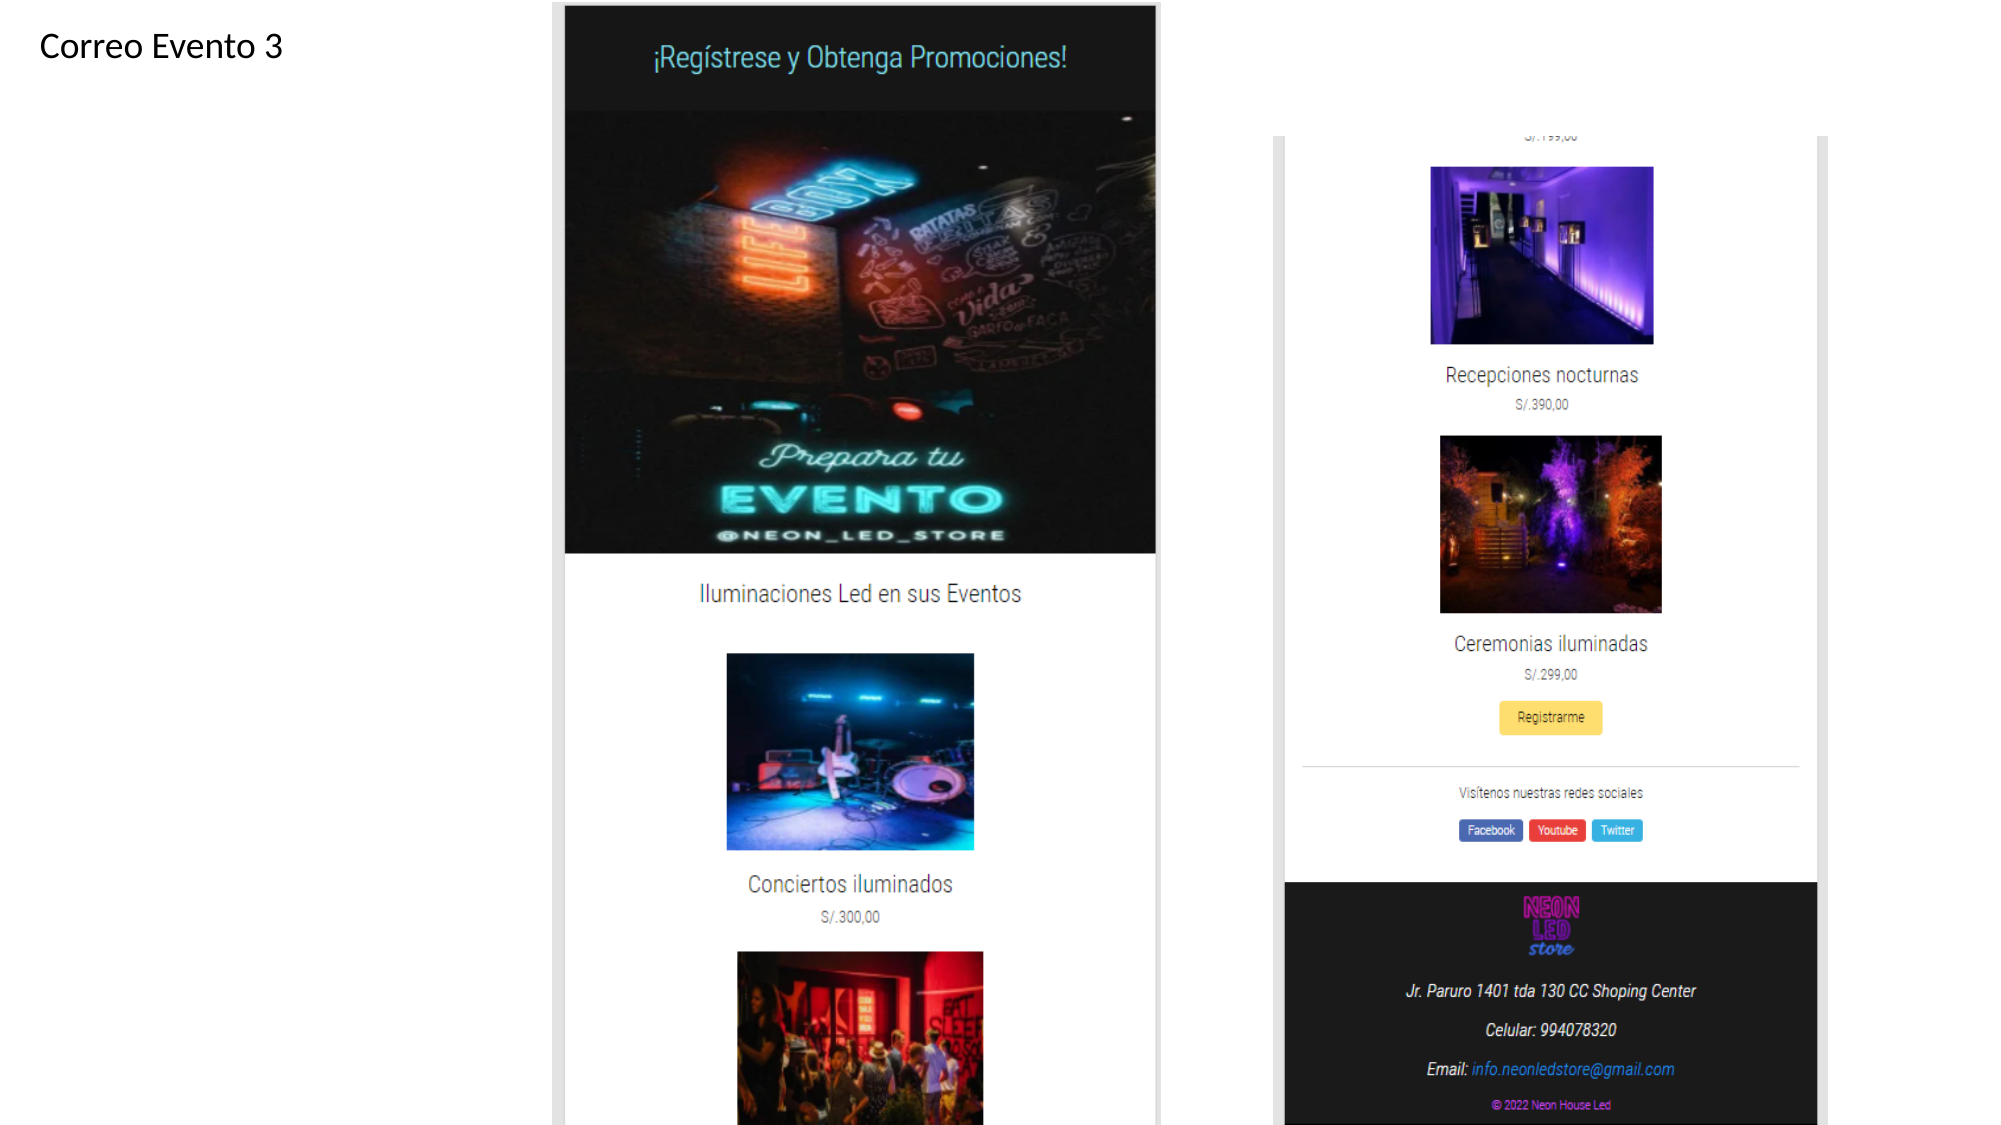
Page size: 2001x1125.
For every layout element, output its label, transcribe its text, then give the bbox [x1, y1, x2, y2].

text_box Correo Evento 3 [24, 13, 552, 74]
picture [552, 2, 1161, 1125]
picture [1273, 135, 1828, 1125]
